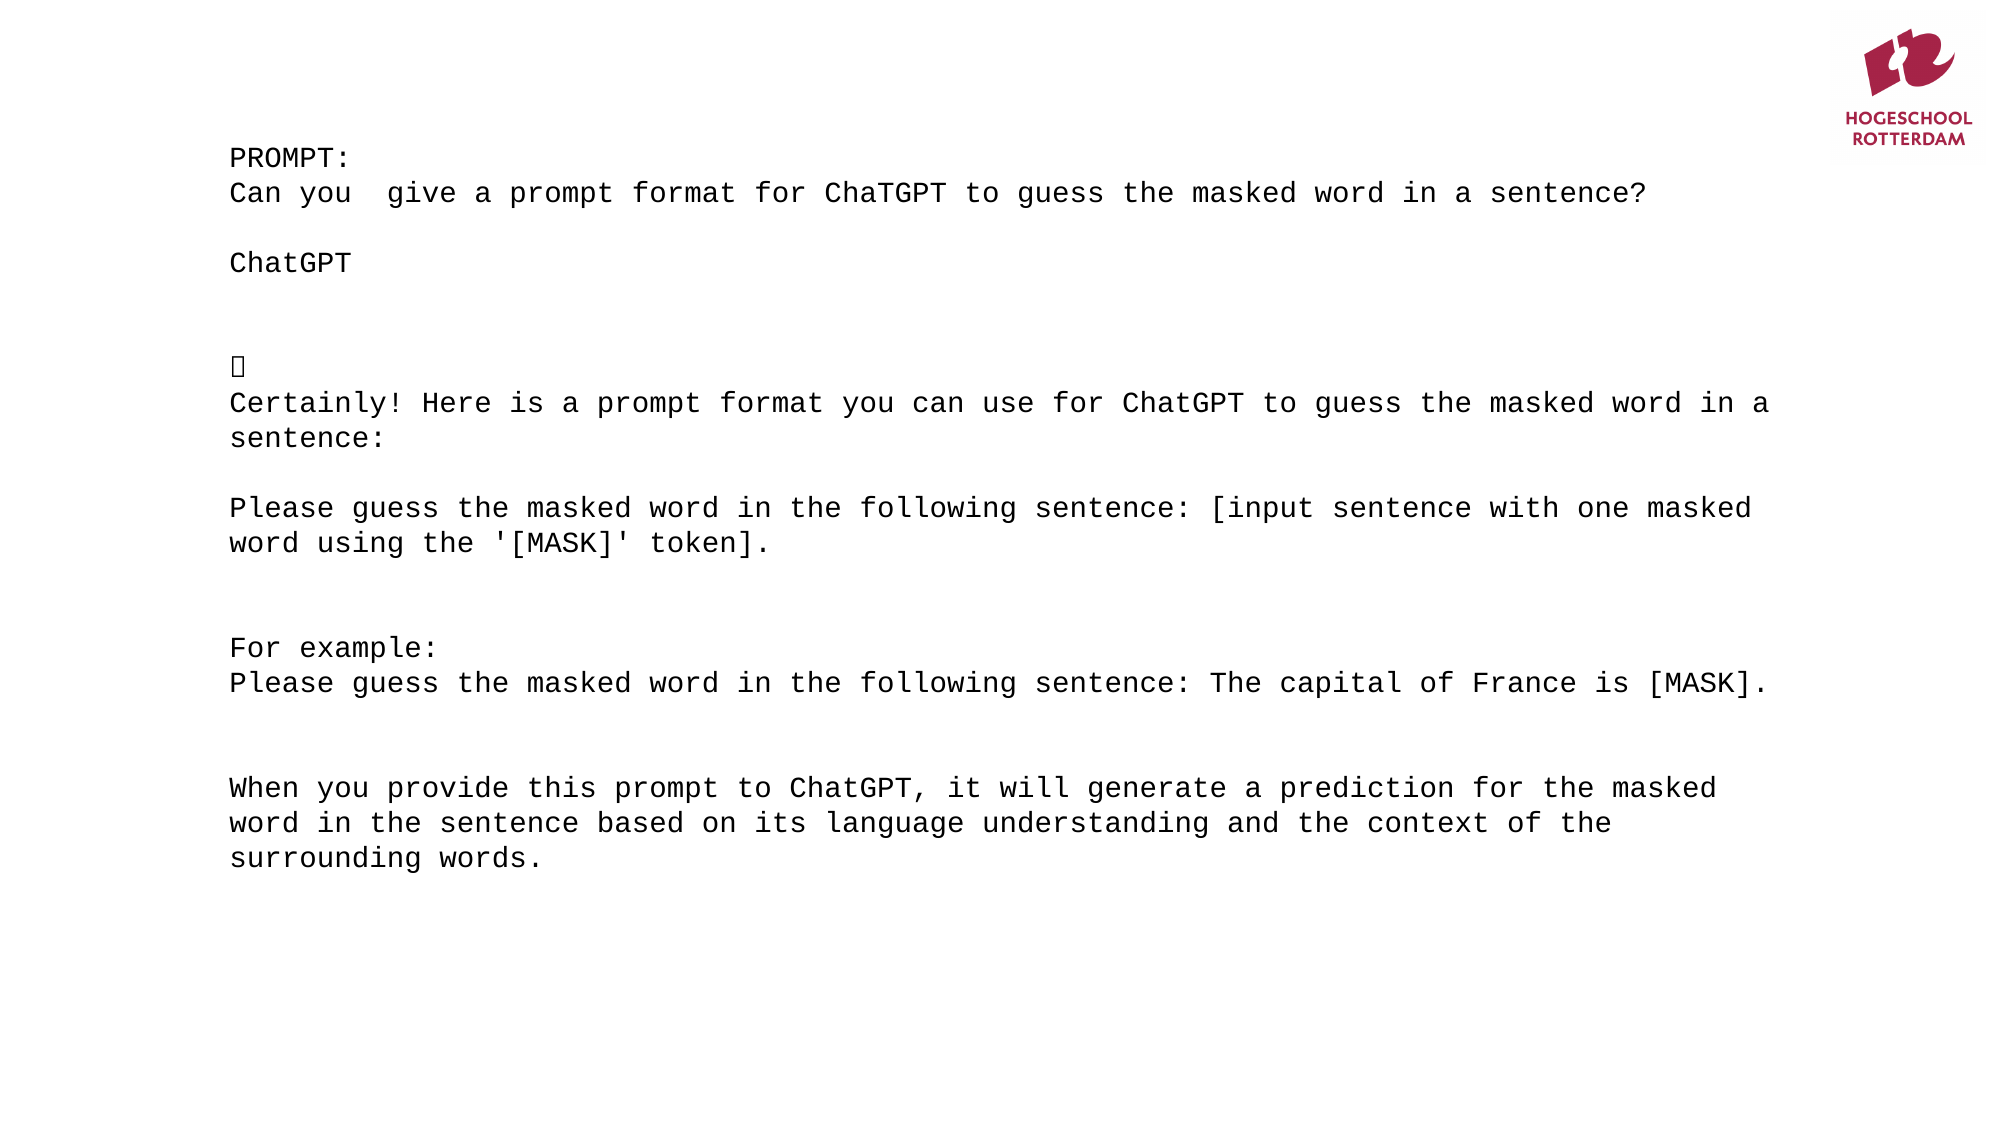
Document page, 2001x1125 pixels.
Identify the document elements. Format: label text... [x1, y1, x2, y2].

text_box PROMPT: Can you give a prompt format for ChaTGPT to guess the masked word in a sentence? ChatGPT  Certainly! Here is a prompt format you can use for ChatGPT to guess the masked word in a sentence: Please guess the masked word in the following sentence: [input sentence with one masked word using the '[MASK]' token]. For example: Please guess the masked word in the following sentence: The capital of France is [MASK]. When you provide this prompt to ChatGPT, it will generate a prediction for the masked word in the sentence based on its language understanding and the context of the surrounding words. [214, 131, 1786, 881]
picture [1830, 10, 1986, 165]
